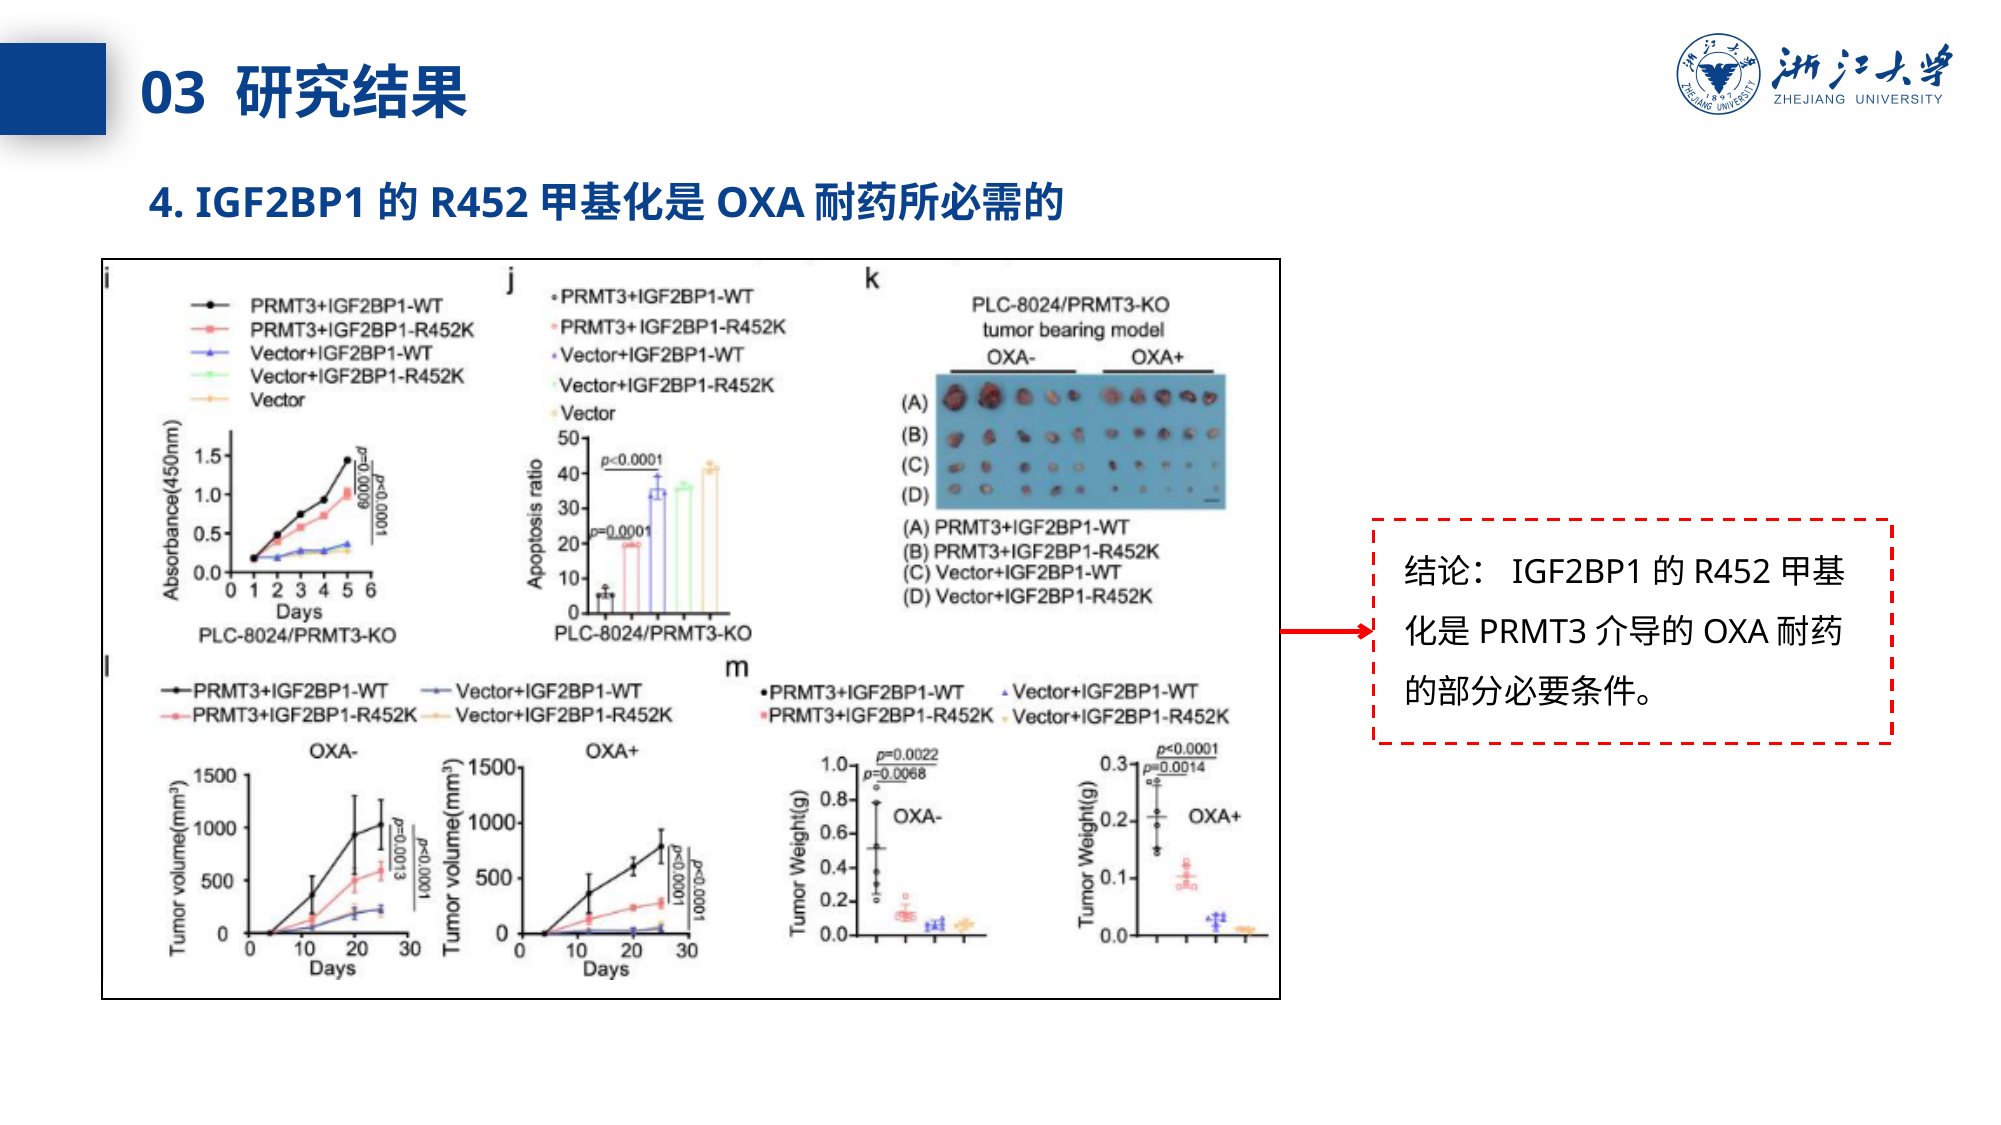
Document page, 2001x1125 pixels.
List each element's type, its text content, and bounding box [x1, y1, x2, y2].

text_box 03 研究结果 [125, 48, 683, 133]
text_box [101, 981, 1281, 1000]
text_box [1372, 518, 1893, 744]
text_box [0, 43, 106, 135]
picture [1674, 18, 1960, 128]
picture [101, 259, 1310, 981]
text_box 4. IGF2BP1的R452甲基化是OXA耐药所必需的 [134, 168, 1187, 234]
